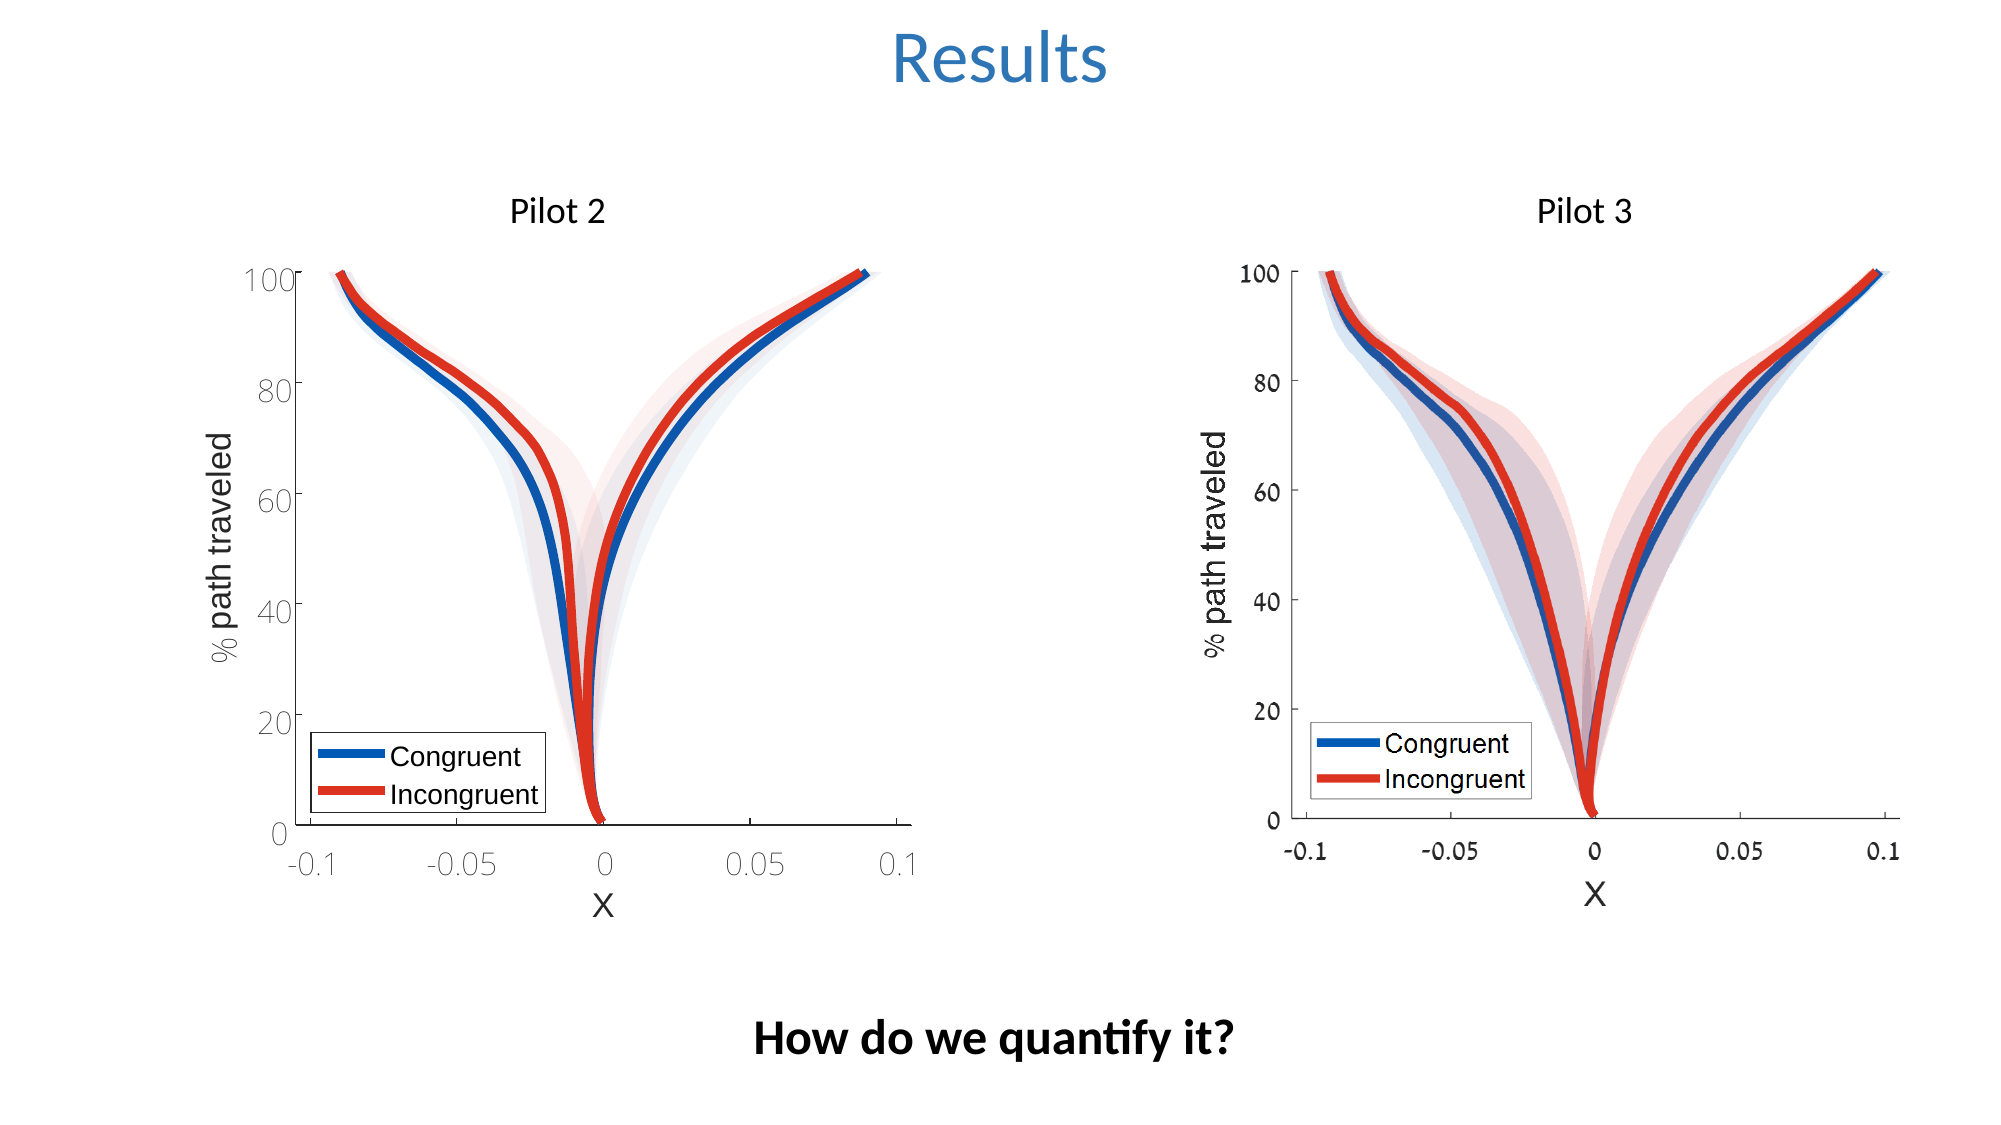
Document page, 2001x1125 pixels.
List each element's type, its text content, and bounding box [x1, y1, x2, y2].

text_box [1192, 262, 1909, 909]
text_box Pilot 2 [495, 178, 622, 239]
text_box Pilot 3 [1522, 178, 1649, 239]
text_box How do we quantify it? [738, 996, 1262, 1072]
picture [198, 262, 919, 917]
text_box Results [0, 0, 2000, 105]
